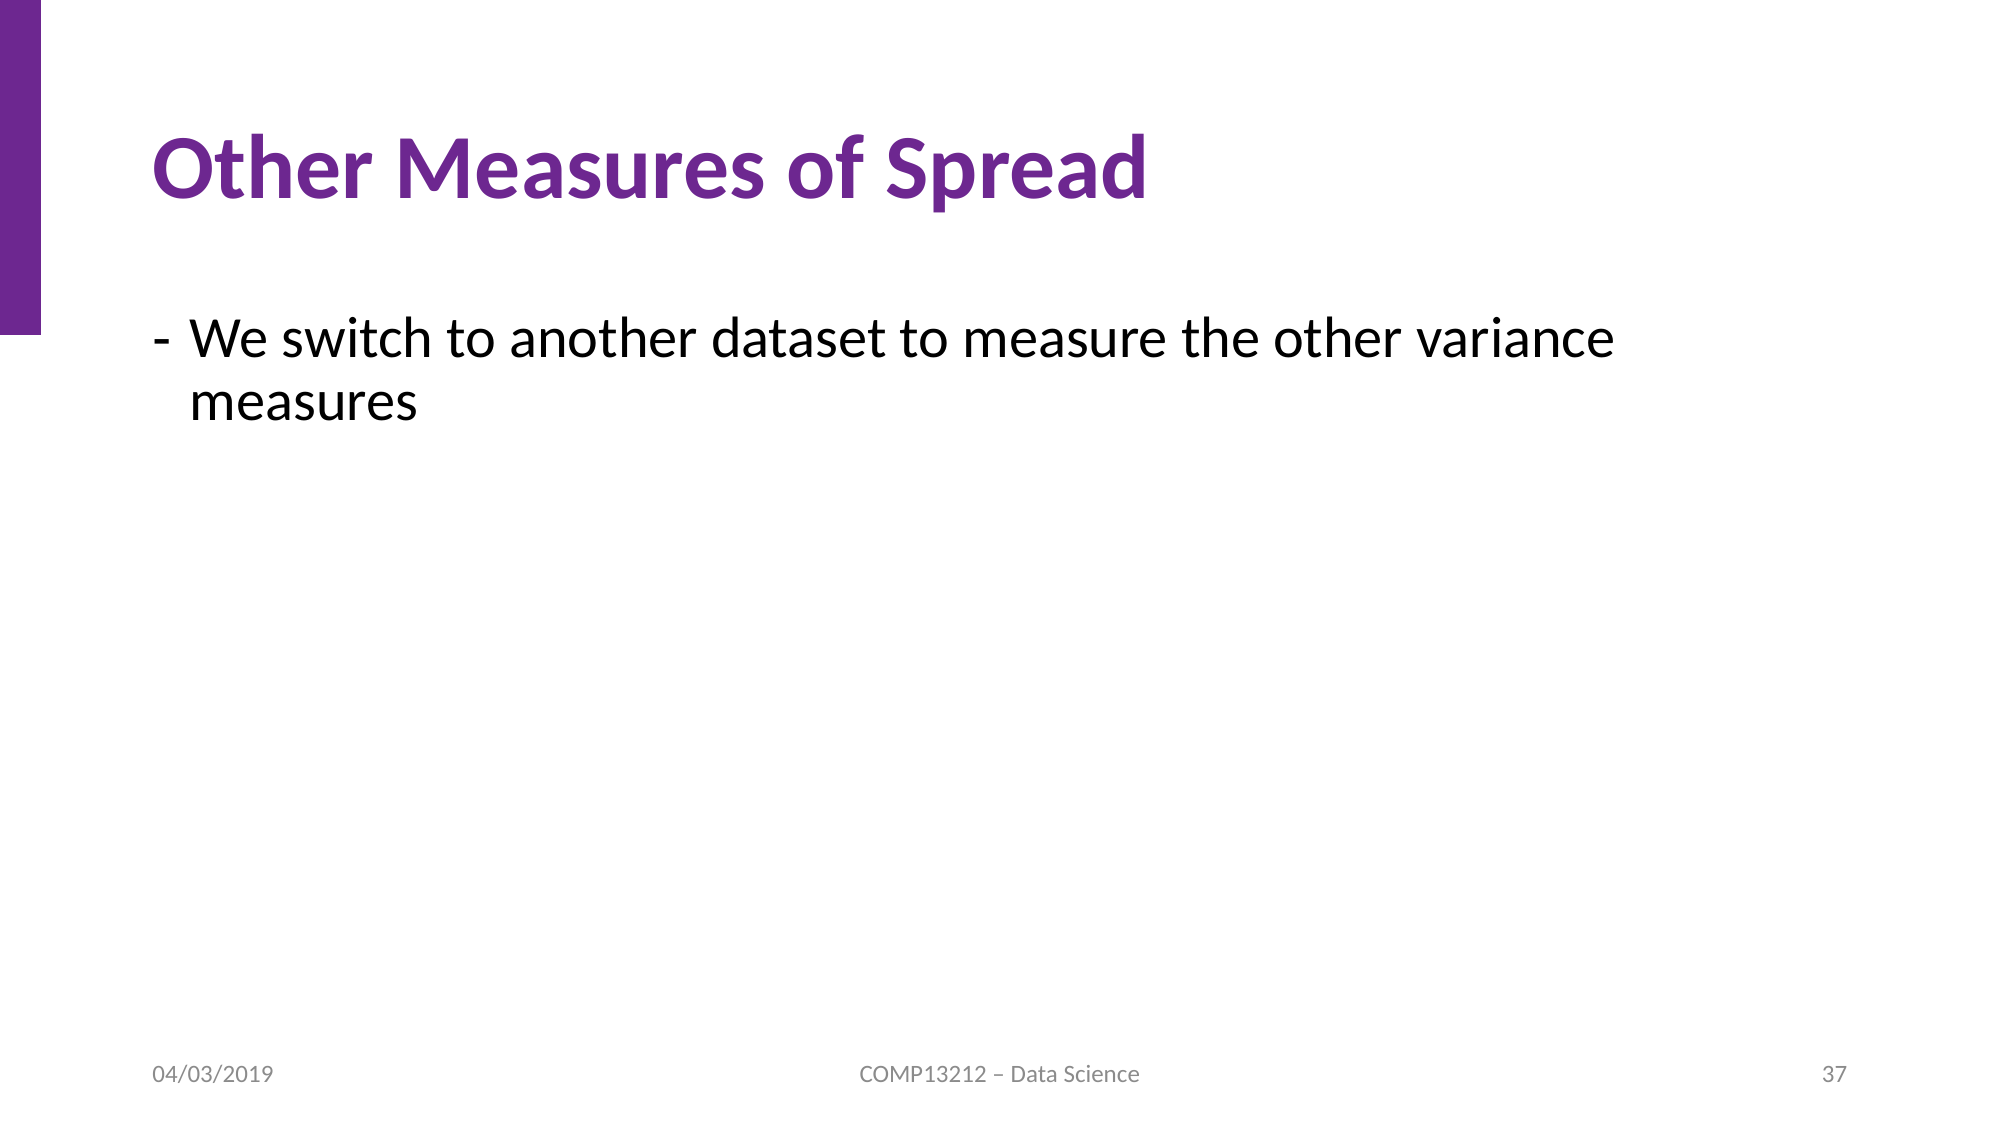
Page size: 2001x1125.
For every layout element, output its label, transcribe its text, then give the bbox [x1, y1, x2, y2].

slide_number 37 [1412, 1042, 1863, 1103]
list We switch to another dataset to measure the other variance measures [137, 299, 1863, 1014]
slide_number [137, 1042, 588, 1103]
footer COMP13212 – Data Science [662, 1042, 1338, 1103]
title Other Measures of Spread [137, 59, 1863, 278]
